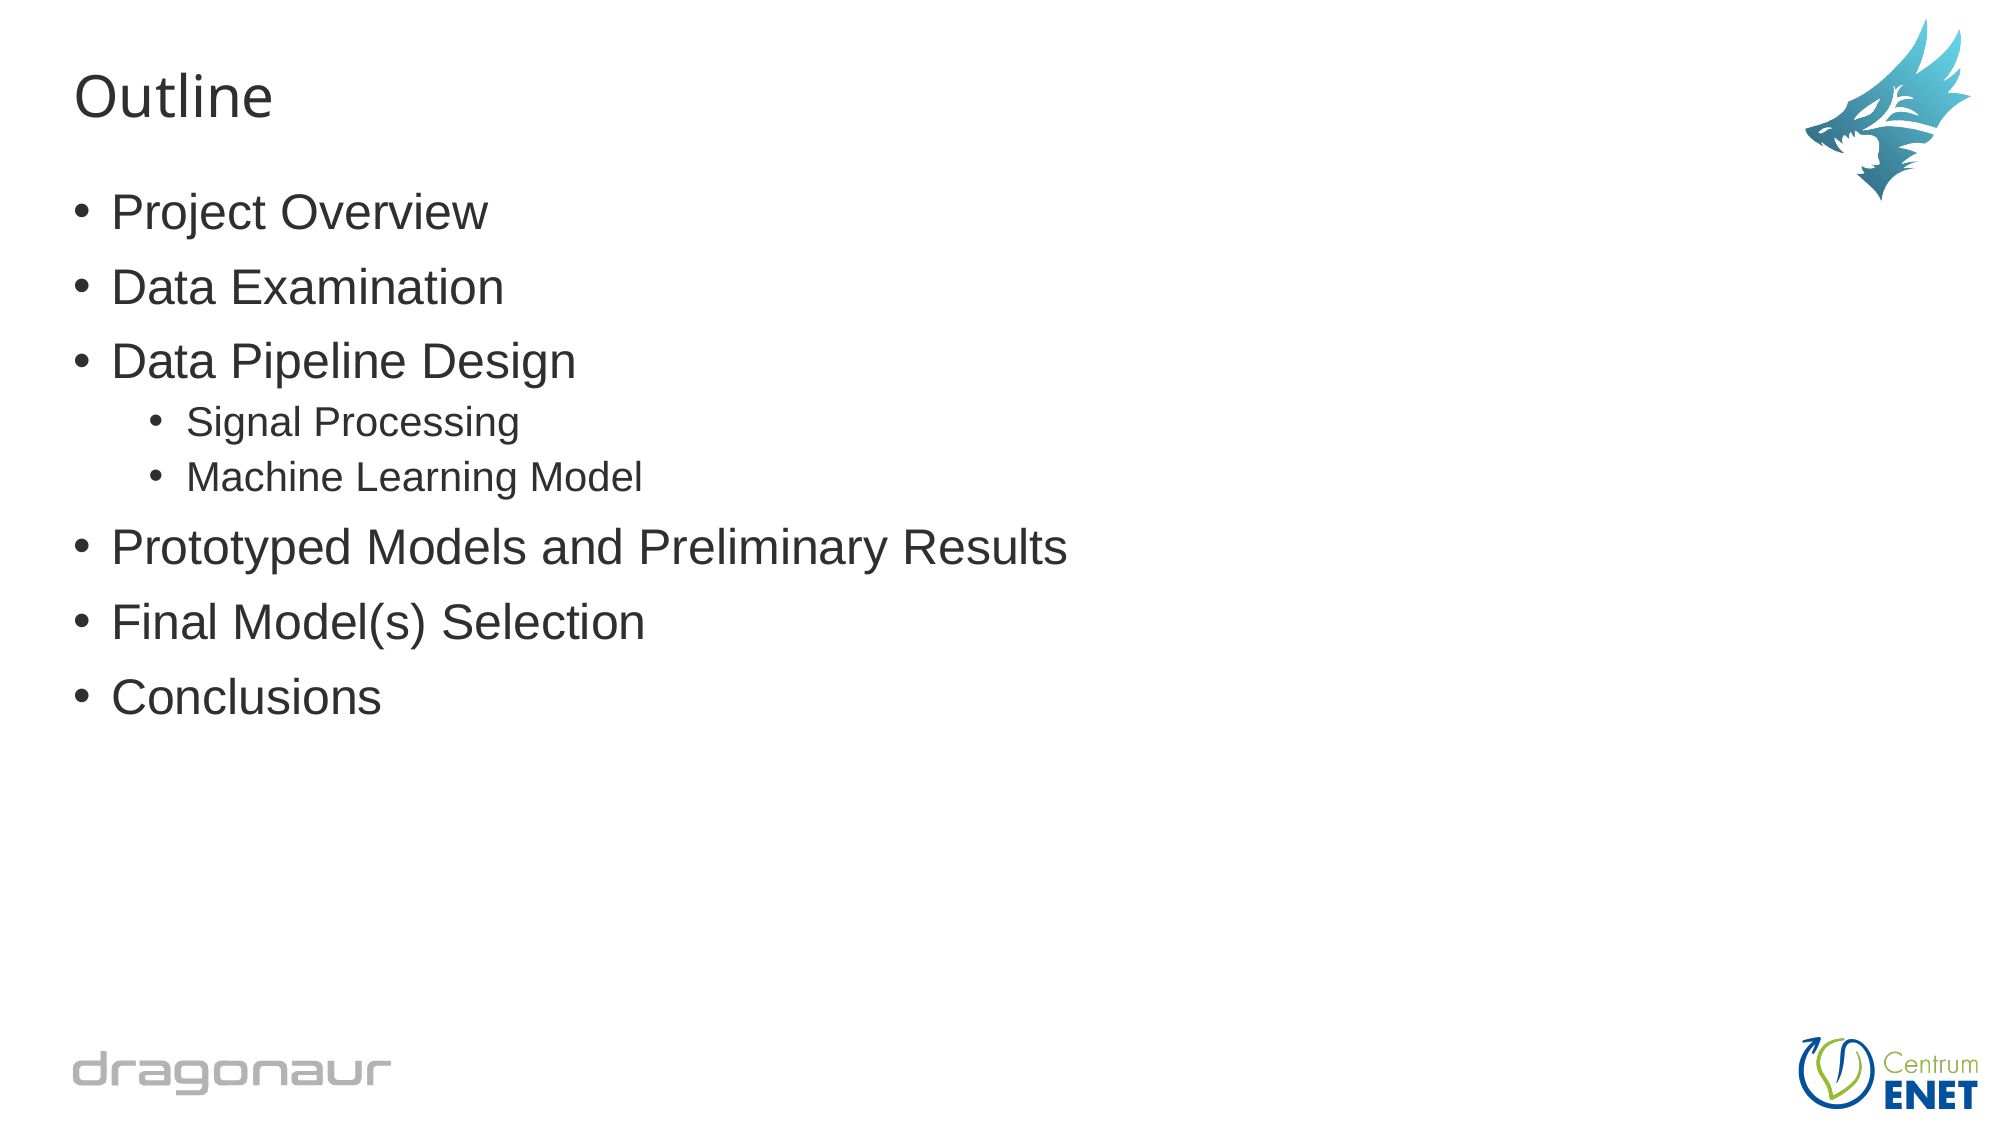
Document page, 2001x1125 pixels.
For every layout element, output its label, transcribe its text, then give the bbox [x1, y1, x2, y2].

title Outline [58, 59, 1947, 160]
picture [1776, 1013, 2000, 1125]
list Project Overview Data Examination Data Pipeline Design Signal Processing Machine Learning Model Prototyped Models and Preliminary Results Final Model(s) Selection Conclusions [58, 178, 1947, 1014]
picture [1796, 18, 1981, 202]
